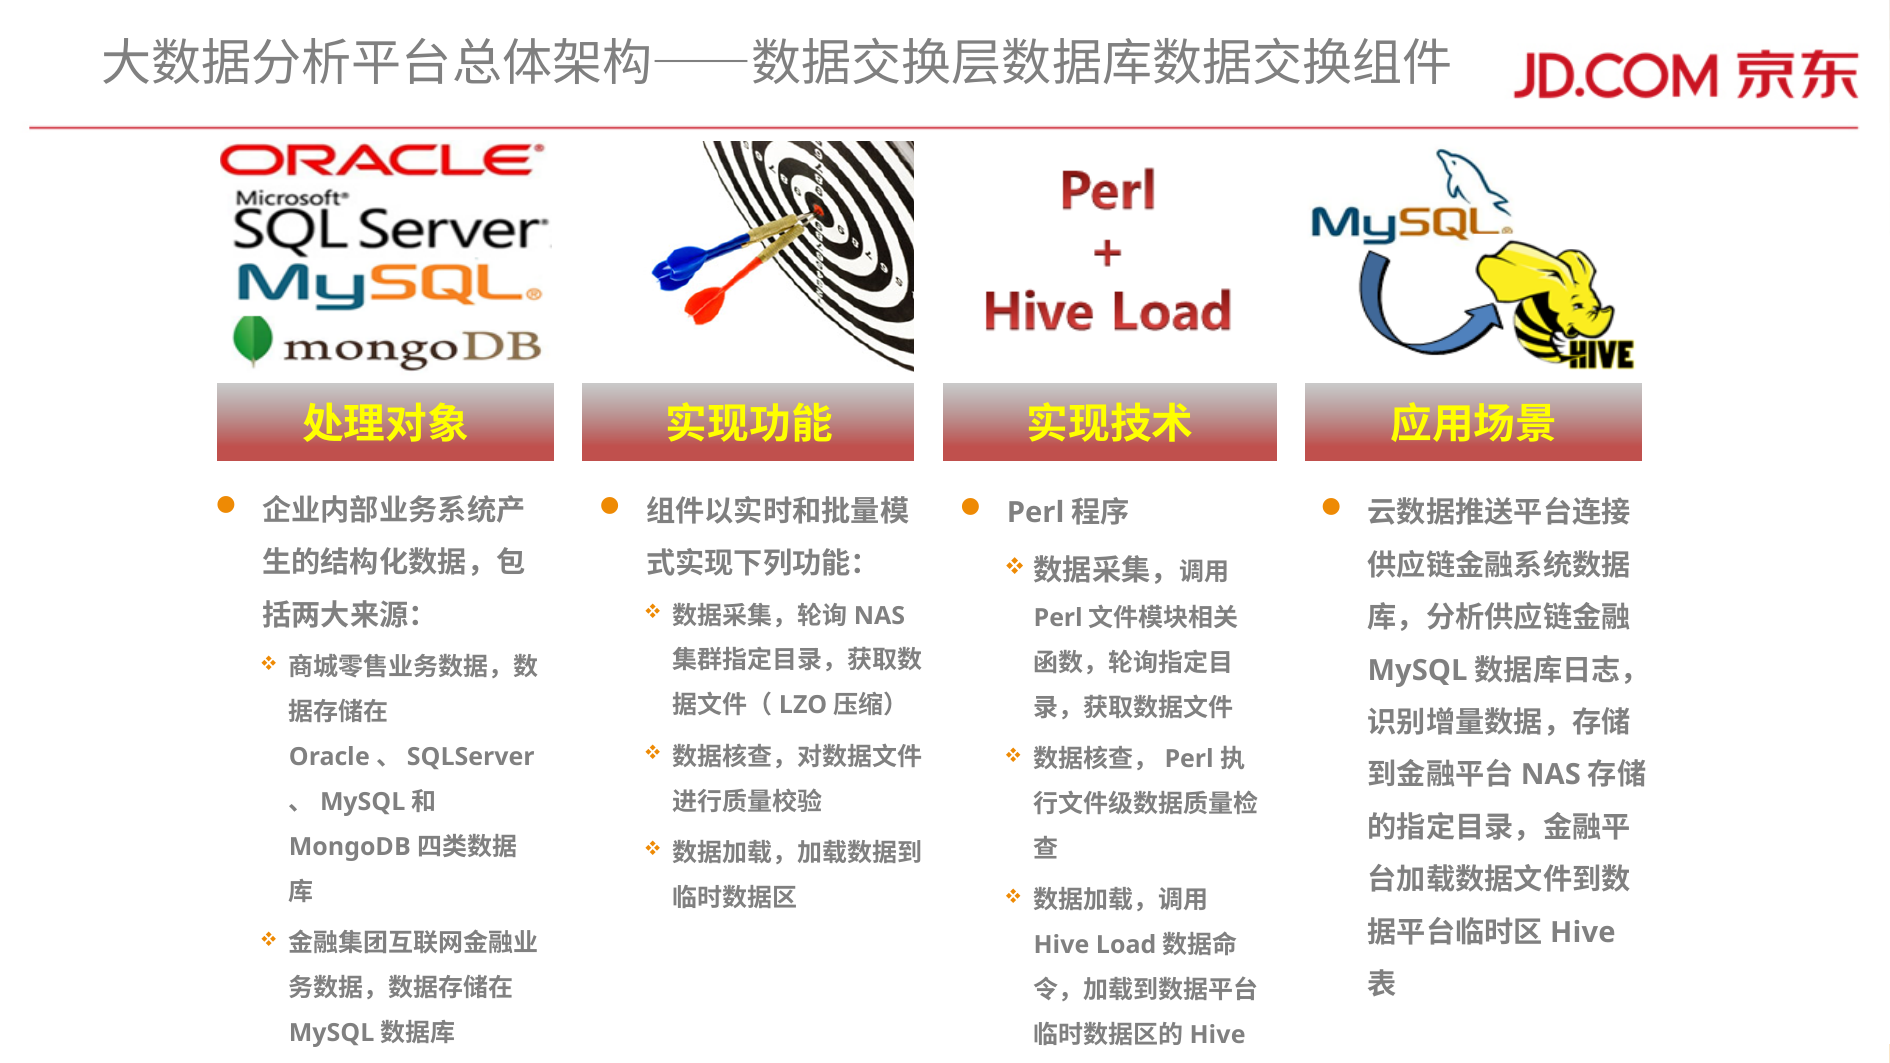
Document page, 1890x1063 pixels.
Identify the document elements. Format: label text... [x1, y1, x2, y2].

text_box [217, 383, 555, 461]
text_box 企业内部业务系统产生的结构化数据，包括两大来源： 商城零售业务数据，数据存储在Oracle、SQLServer、MySQL和MongoDB四类数据库 金融集团互联网金融业务数据，数据存储在MySQL数据库 [200, 466, 555, 1054]
text_box 组件以实时和批量模式实现下列功能： 数据采集，轮询NAS集群指定目录，获取数据文件（LZO压缩） 数据核查，对数据文件进行质量校验 数据加载，加载数据到临时数据区 [584, 466, 944, 919]
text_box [1305, 383, 1643, 461]
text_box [943, 383, 1278, 461]
picture [0, 0, 1890, 1063]
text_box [582, 383, 915, 461]
text_box Perl程序 数据采集，调用Perl文件模块相关函数，轮询指定目录，获取数据文件 数据核查，Perl执行文件级数据质量检查 数据加载，调用Hive Load数据命令，加载到数据平台临时数据区的Hive Table [944, 468, 1276, 1063]
text_box 云数据推送平台连接供应链金融系统数据库，分析供应链金融MySQL数据库日志，识别增量数据，存储到金融平台NAS存储的指定目录，金融平台加载数据文件到数据平台临时区Hive表 [1305, 468, 1666, 1008]
title 大数据分析平台总体架构——数据交换层数据库数据交换组件 [87, 23, 1477, 85]
